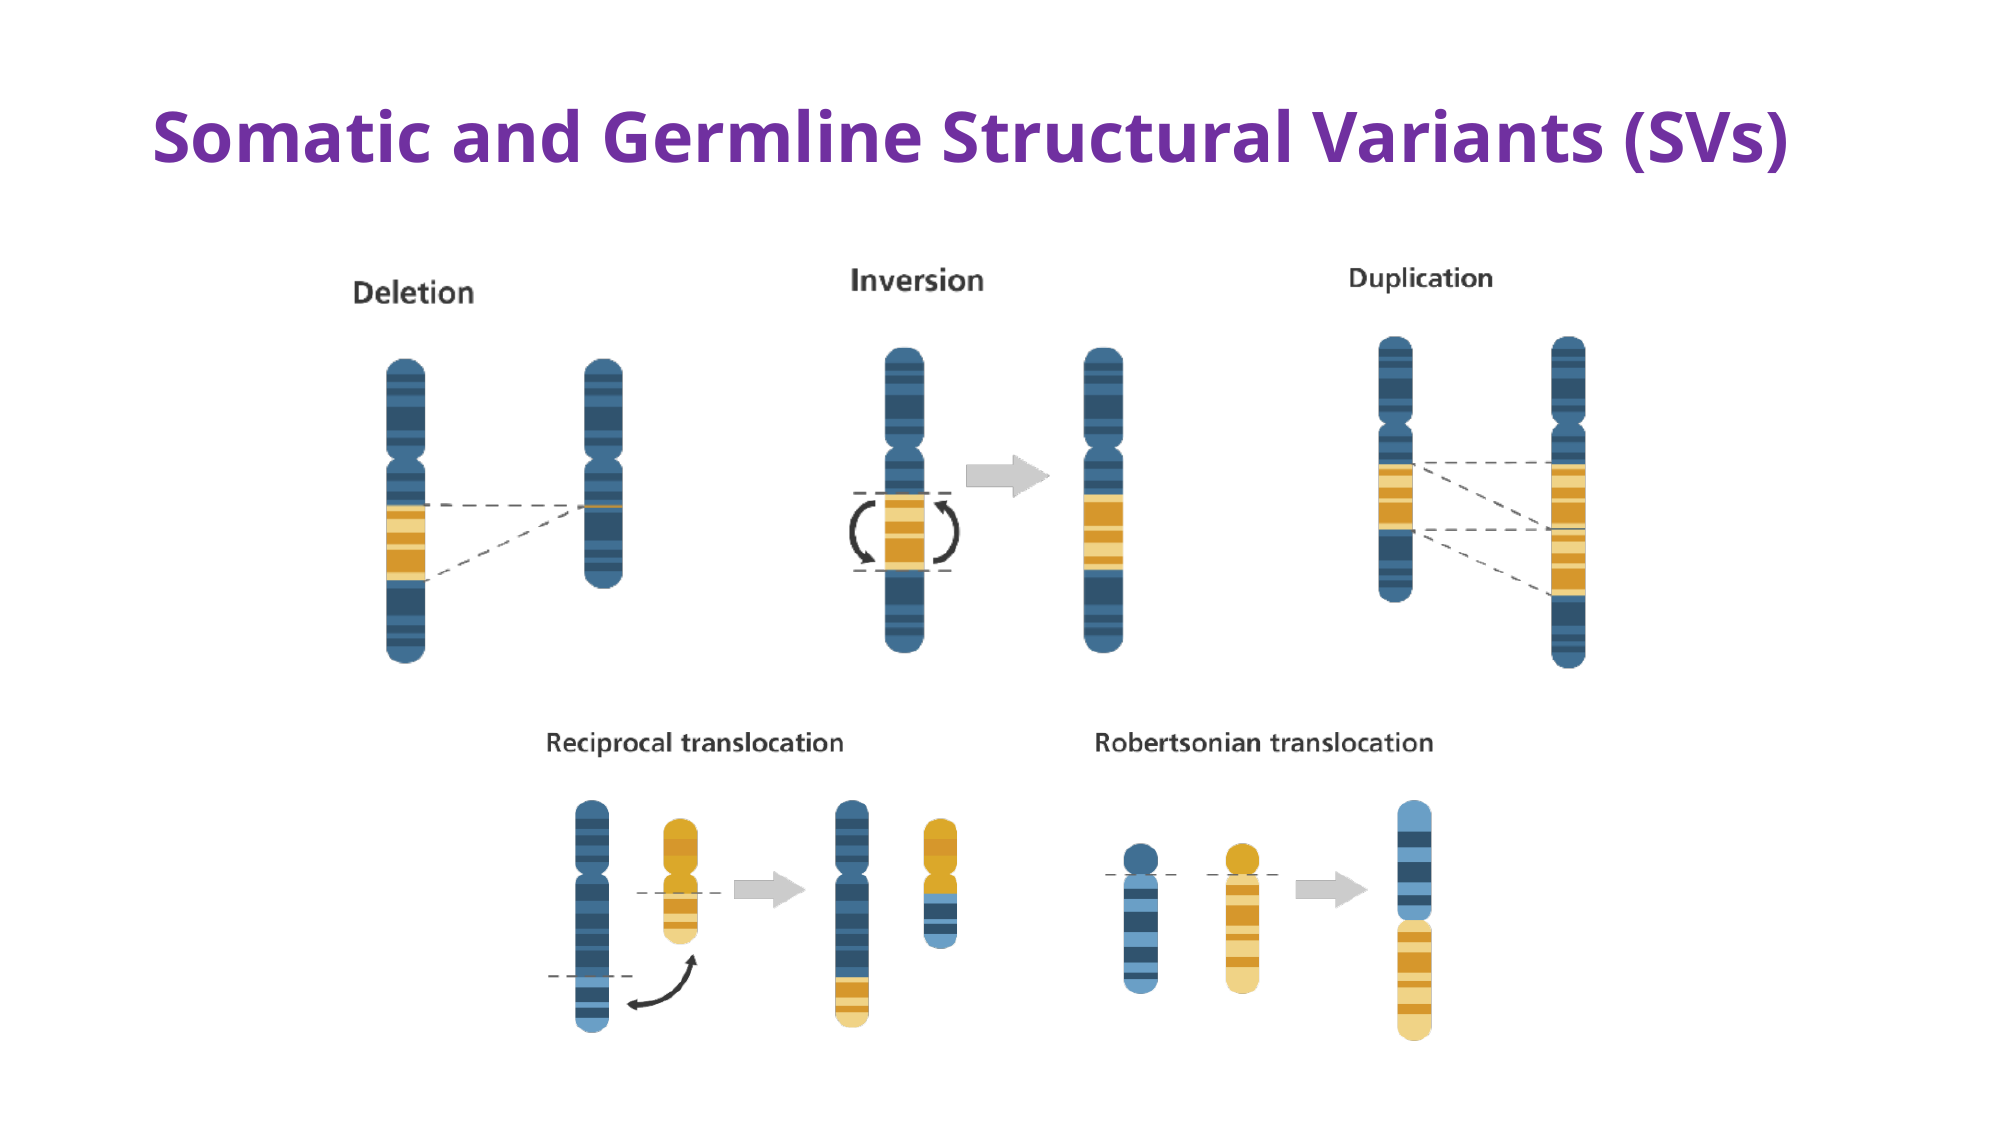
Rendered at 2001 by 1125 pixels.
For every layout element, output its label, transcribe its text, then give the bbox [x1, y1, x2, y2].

title Somatic and Germline Structural Variants (SVs) [137, 59, 1863, 220]
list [328, 232, 1618, 1045]
